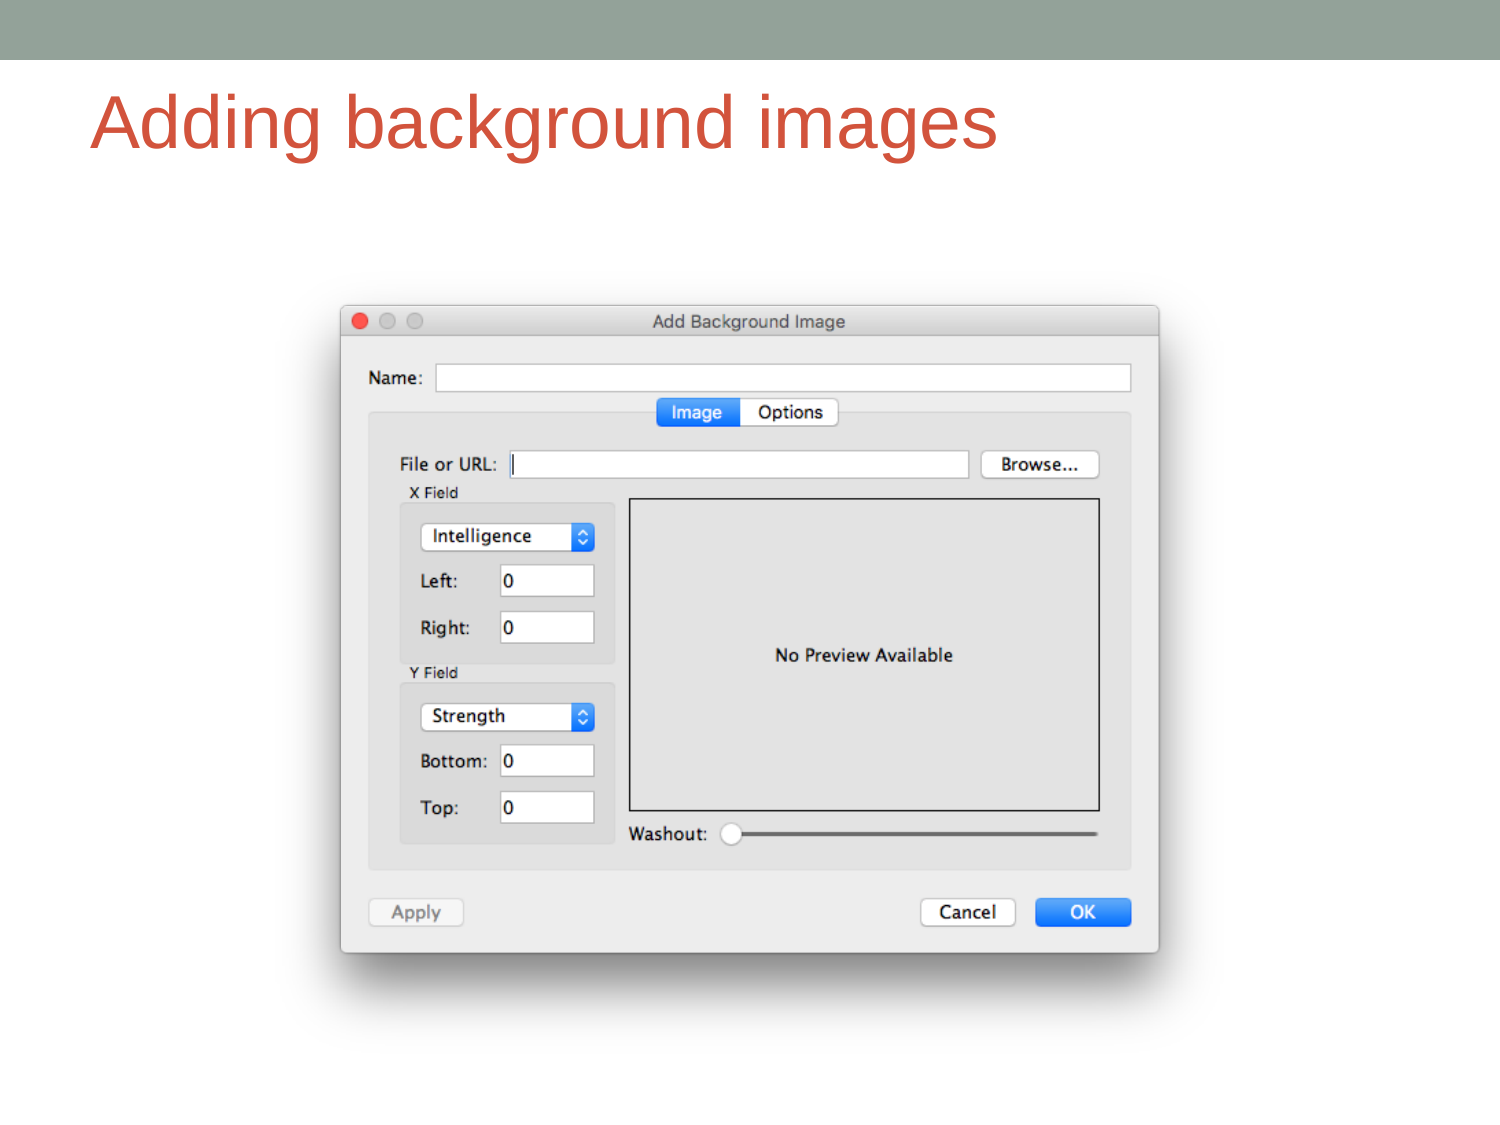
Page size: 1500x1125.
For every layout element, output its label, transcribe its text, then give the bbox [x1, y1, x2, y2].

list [74, 262, 1426, 1063]
title Adding background images [75, 37, 1425, 200]
